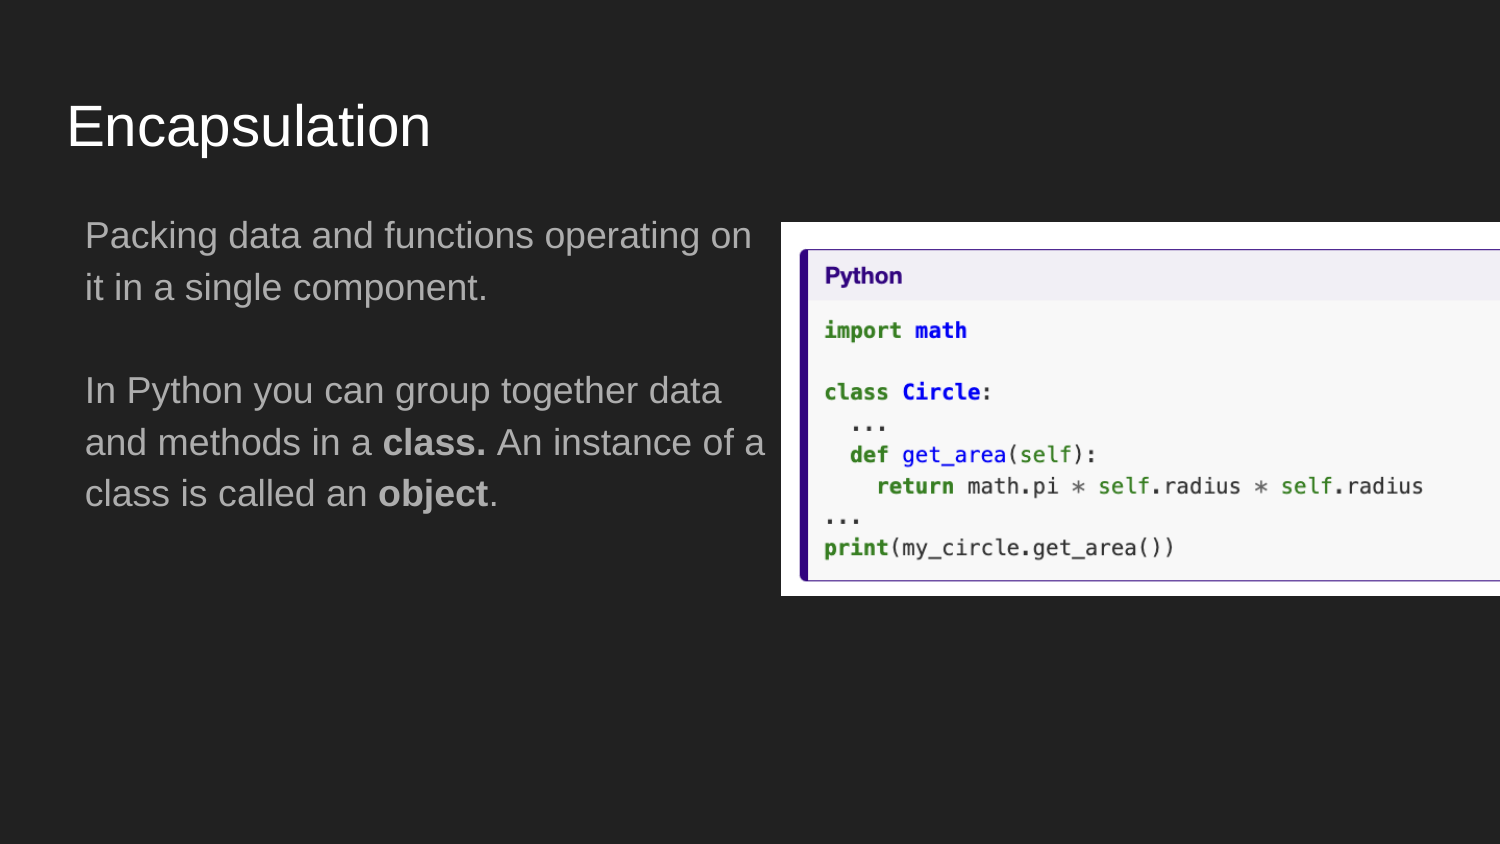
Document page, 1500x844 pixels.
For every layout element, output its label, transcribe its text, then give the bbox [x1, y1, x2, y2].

title Encapsulation [51, 72, 1449, 167]
picture [780, 221, 1500, 596]
list Packing data and functions operating on it in a single component. In Python you can group together data and methods in a class. An instance of a class is called an object. [51, 189, 782, 750]
